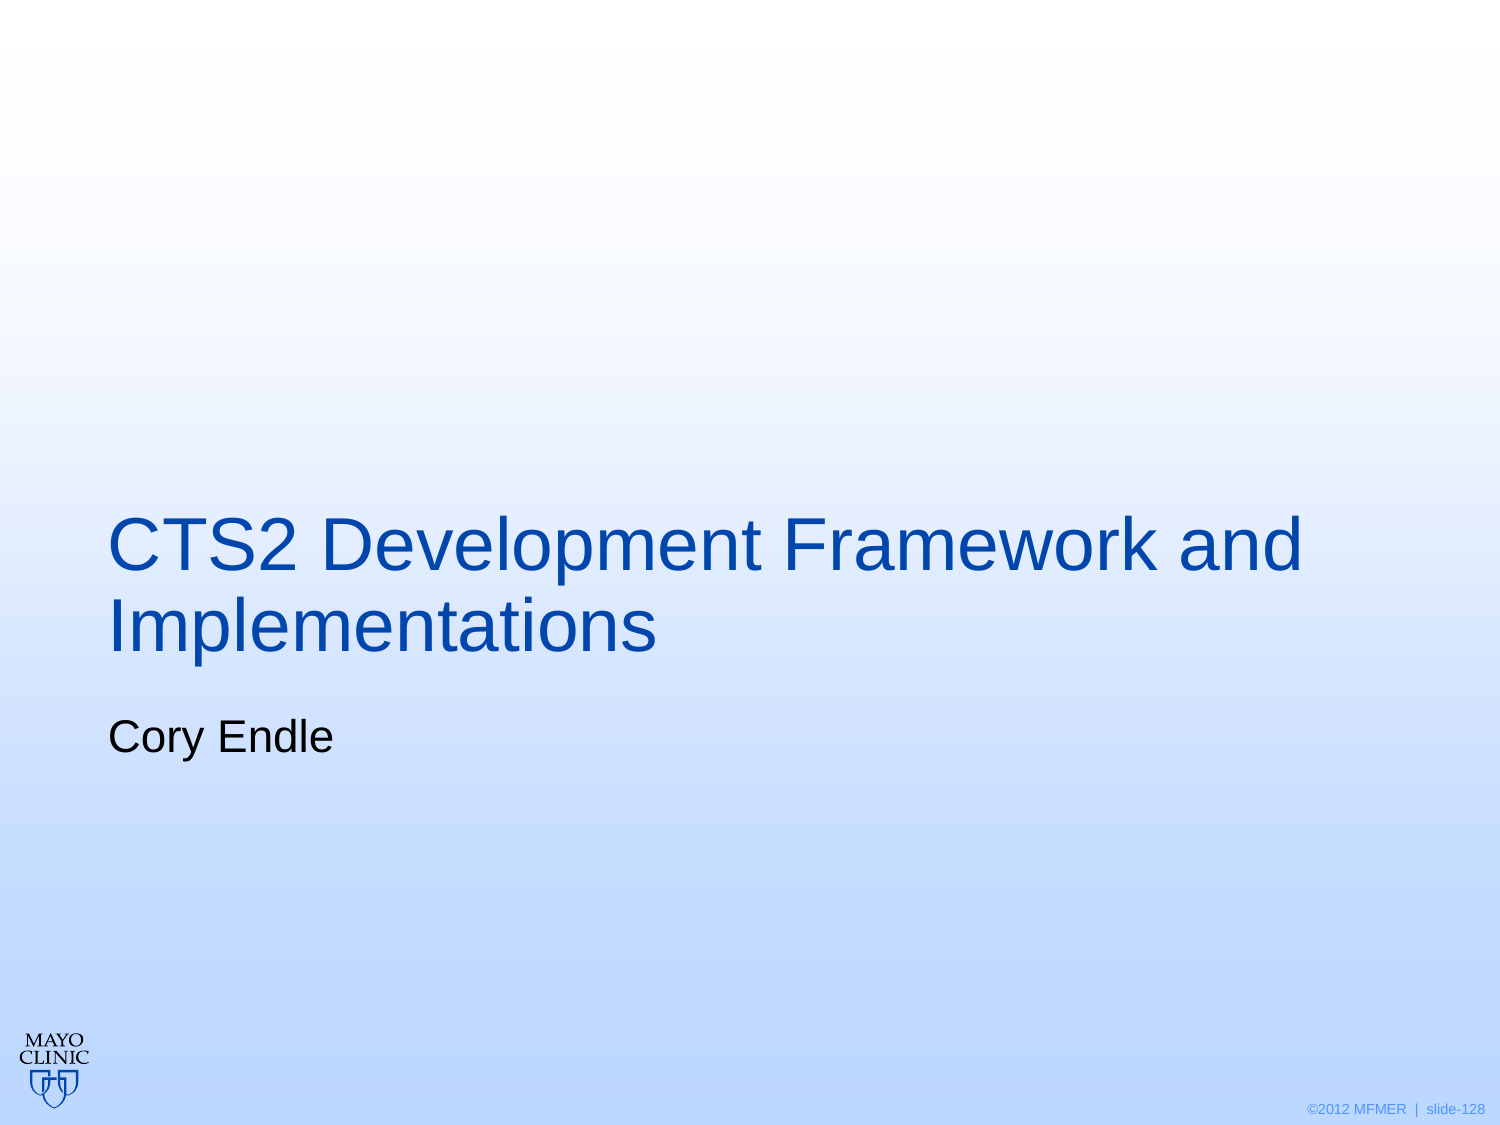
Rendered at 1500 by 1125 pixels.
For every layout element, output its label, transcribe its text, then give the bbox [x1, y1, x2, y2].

list Cory Endle [108, 675, 1392, 788]
title CTS2 Development Framework and Implementations [108, 450, 1392, 675]
picture [0, 0, 1500, 1125]
